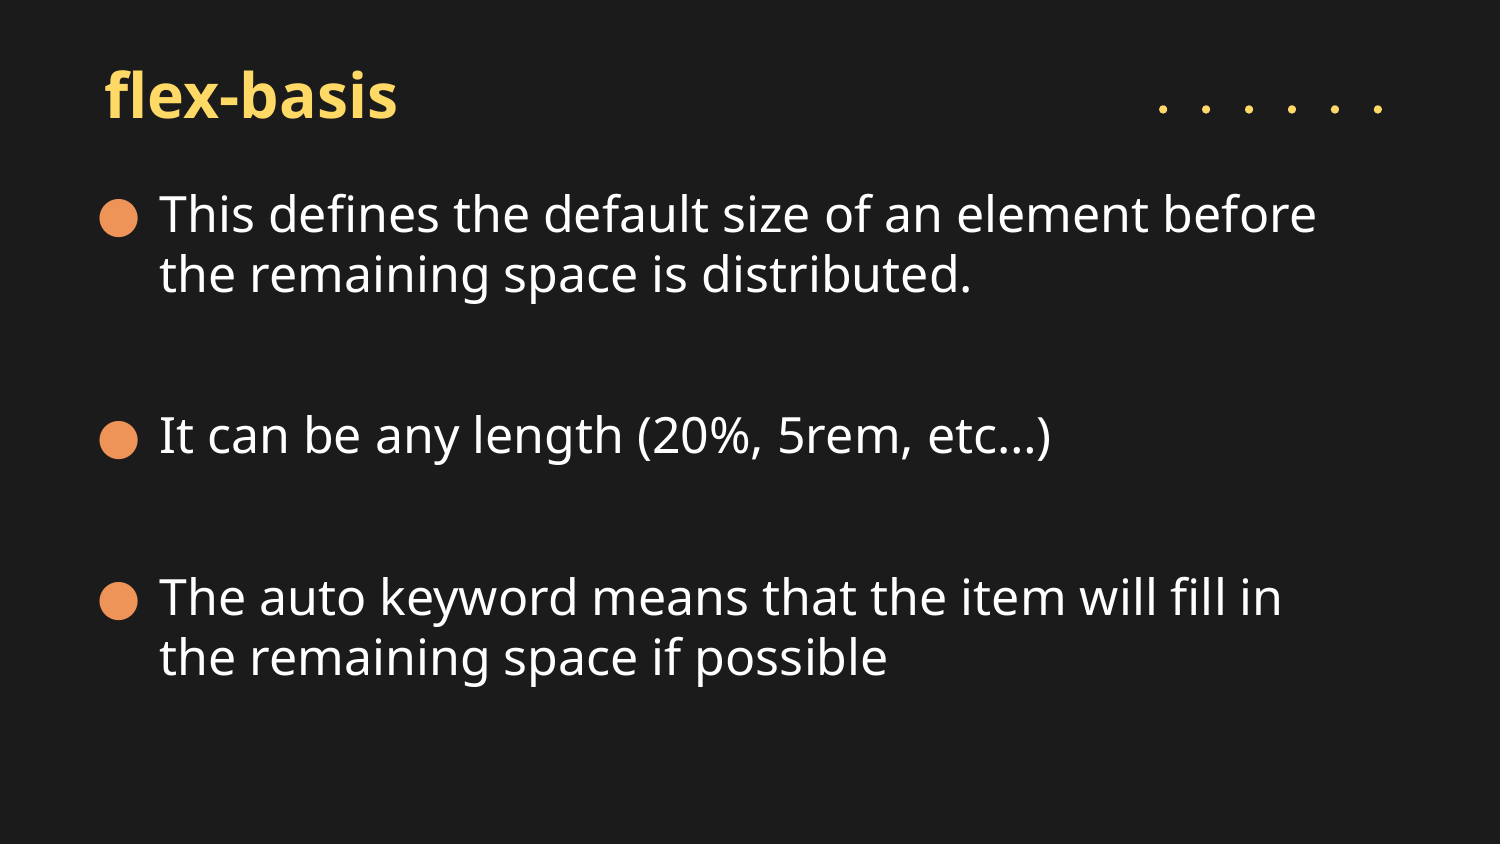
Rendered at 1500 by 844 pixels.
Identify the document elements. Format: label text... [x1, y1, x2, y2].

list This defines the default size of an element before the remaining space is distributed. It can be any length (20%, 5rem, etc…) The auto keyword means that the item will fill in the remaining space if possible [69, 167, 1388, 765]
title flex-basis [89, 41, 877, 136]
